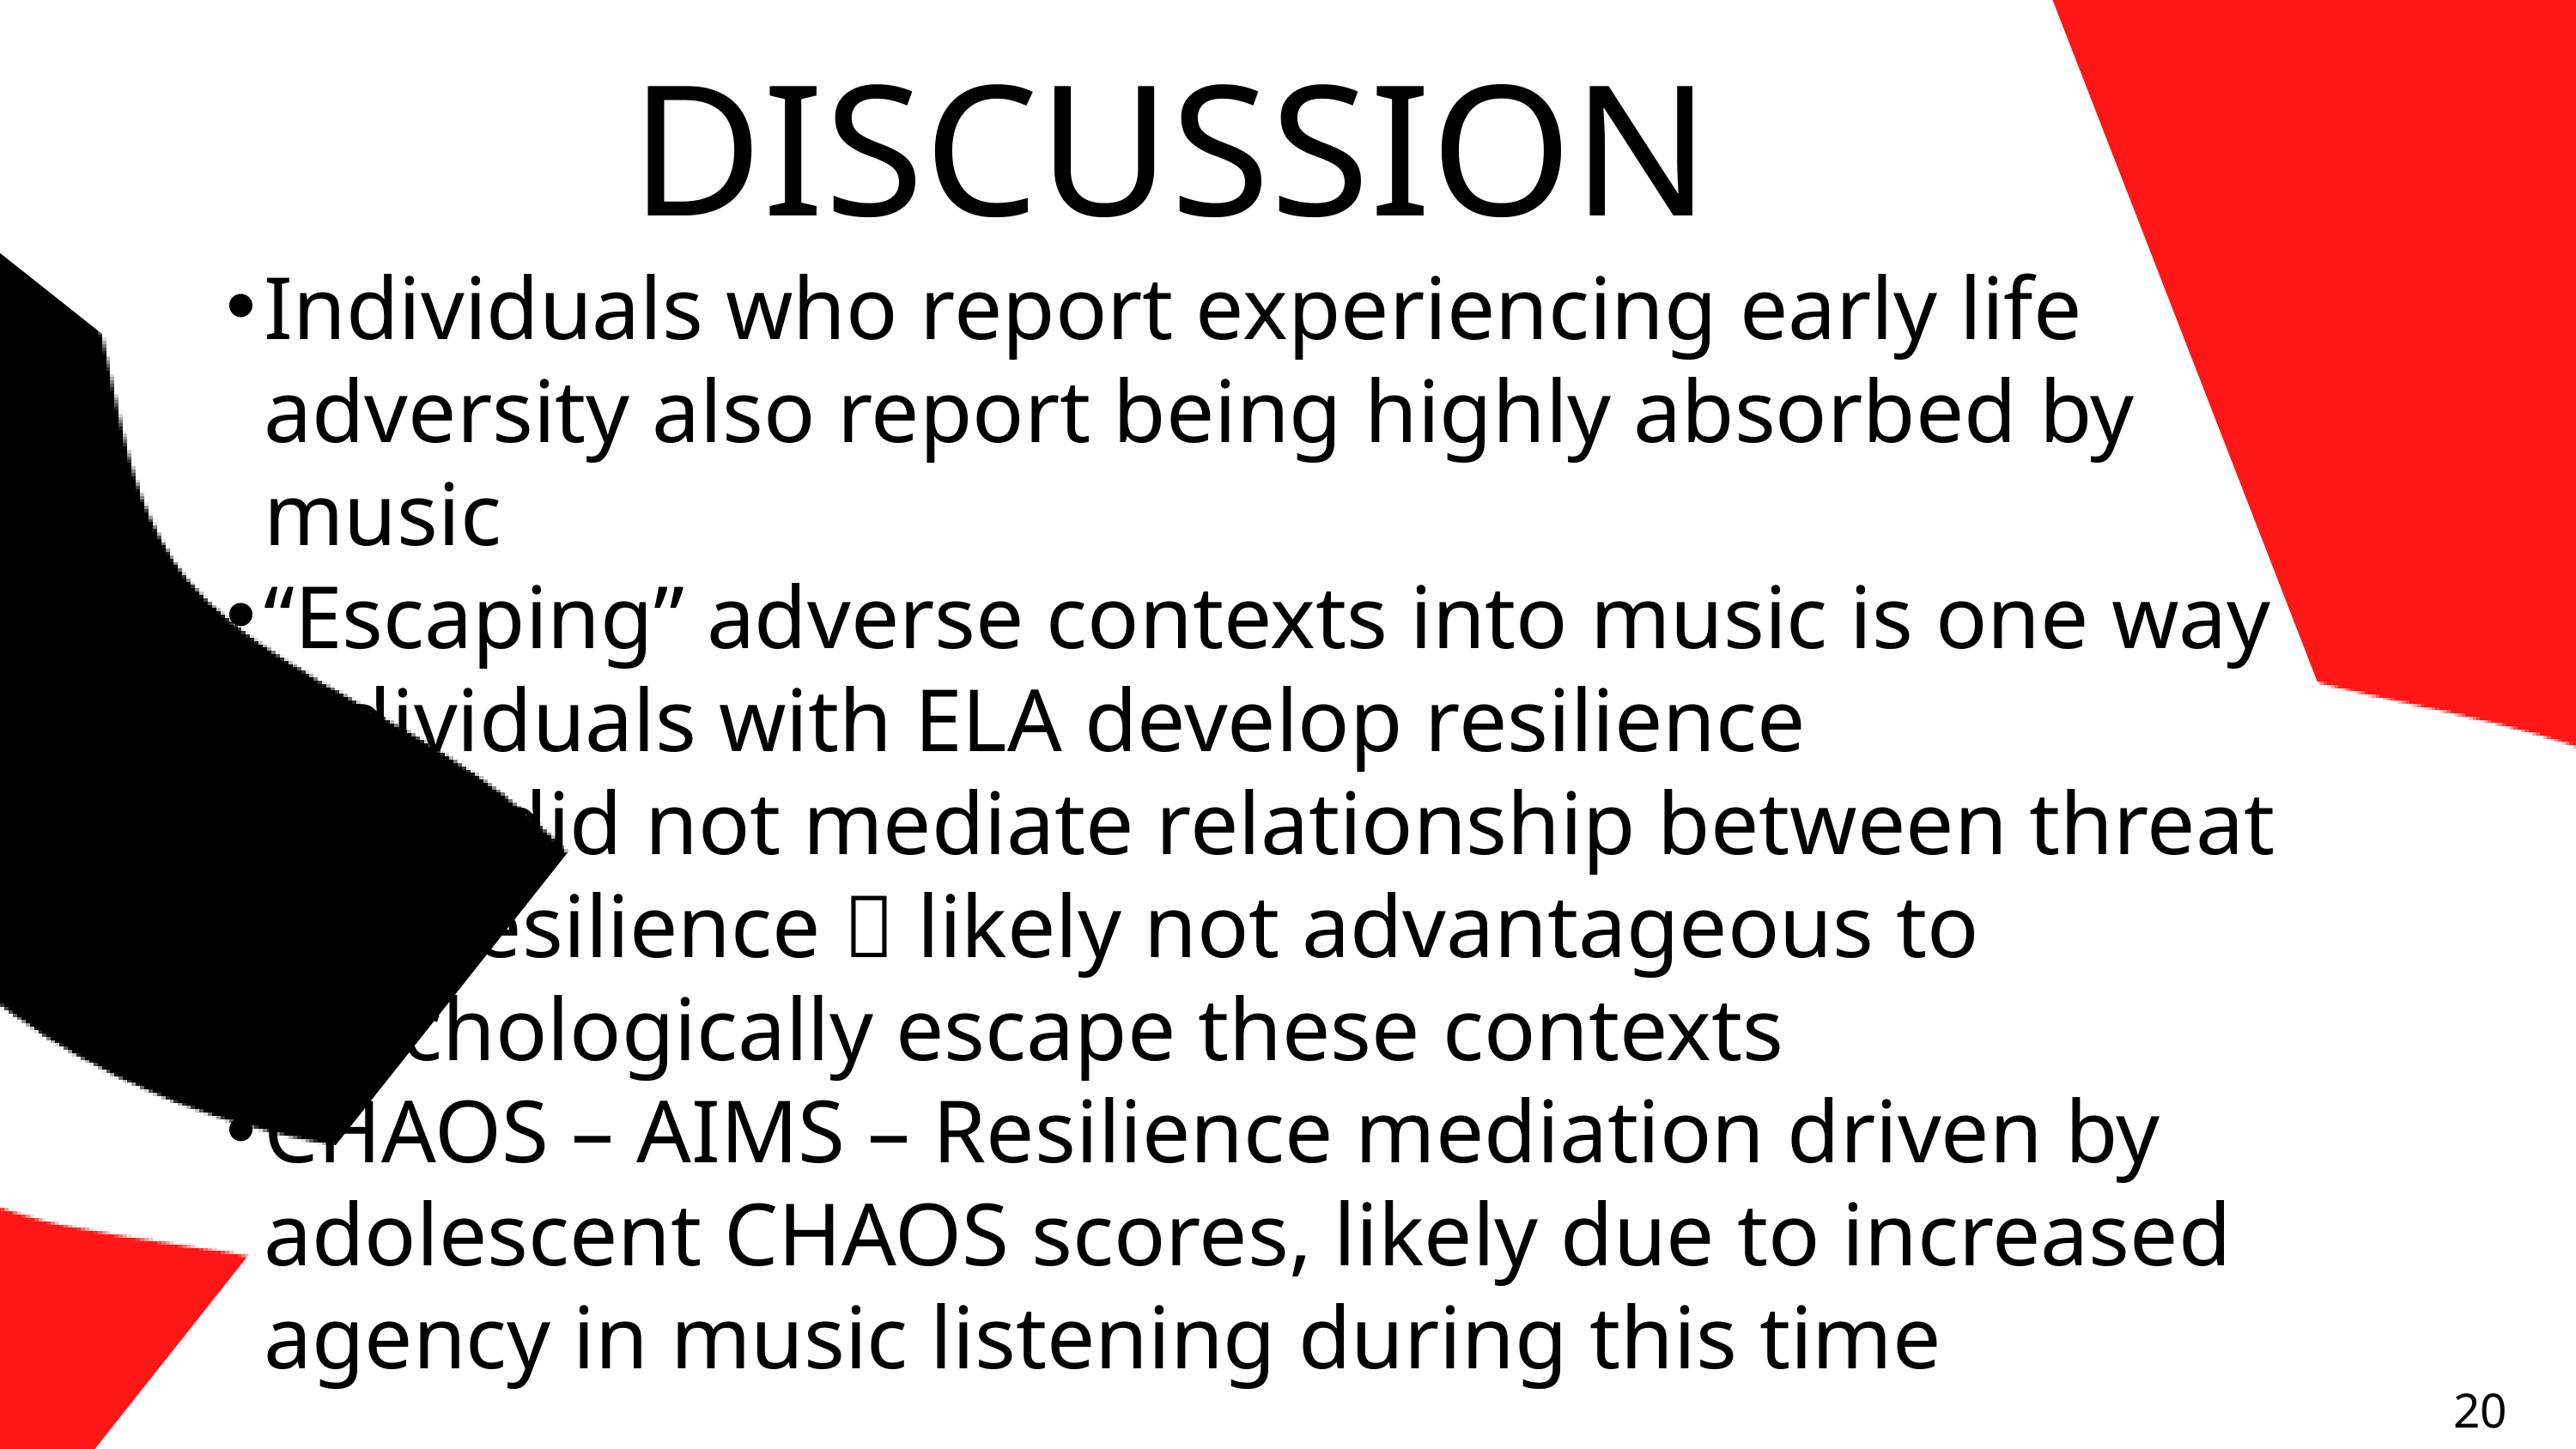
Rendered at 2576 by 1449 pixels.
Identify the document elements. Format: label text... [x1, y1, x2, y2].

text_box 20 [2411, 1371, 2549, 1438]
text_box [2052, 0, 2576, 1333]
text_box DISCUSSION [301, 34, 2040, 252]
text_box Individuals who report experiencing early life adversity also report being highly absorbed by music “Escaping” adverse contexts into music is one way individuals with ELA develop resilience AIMS did not mediate relationship between threat and resilience  likely not advantageous to psychologically escape these contexts CHAOS – AIMS – Resilience mediation driven by adolescent CHAOS scores, likely due to increased agency in music listening during this time [187, 253, 2277, 1386]
text_box [0, 252, 187, 1449]
